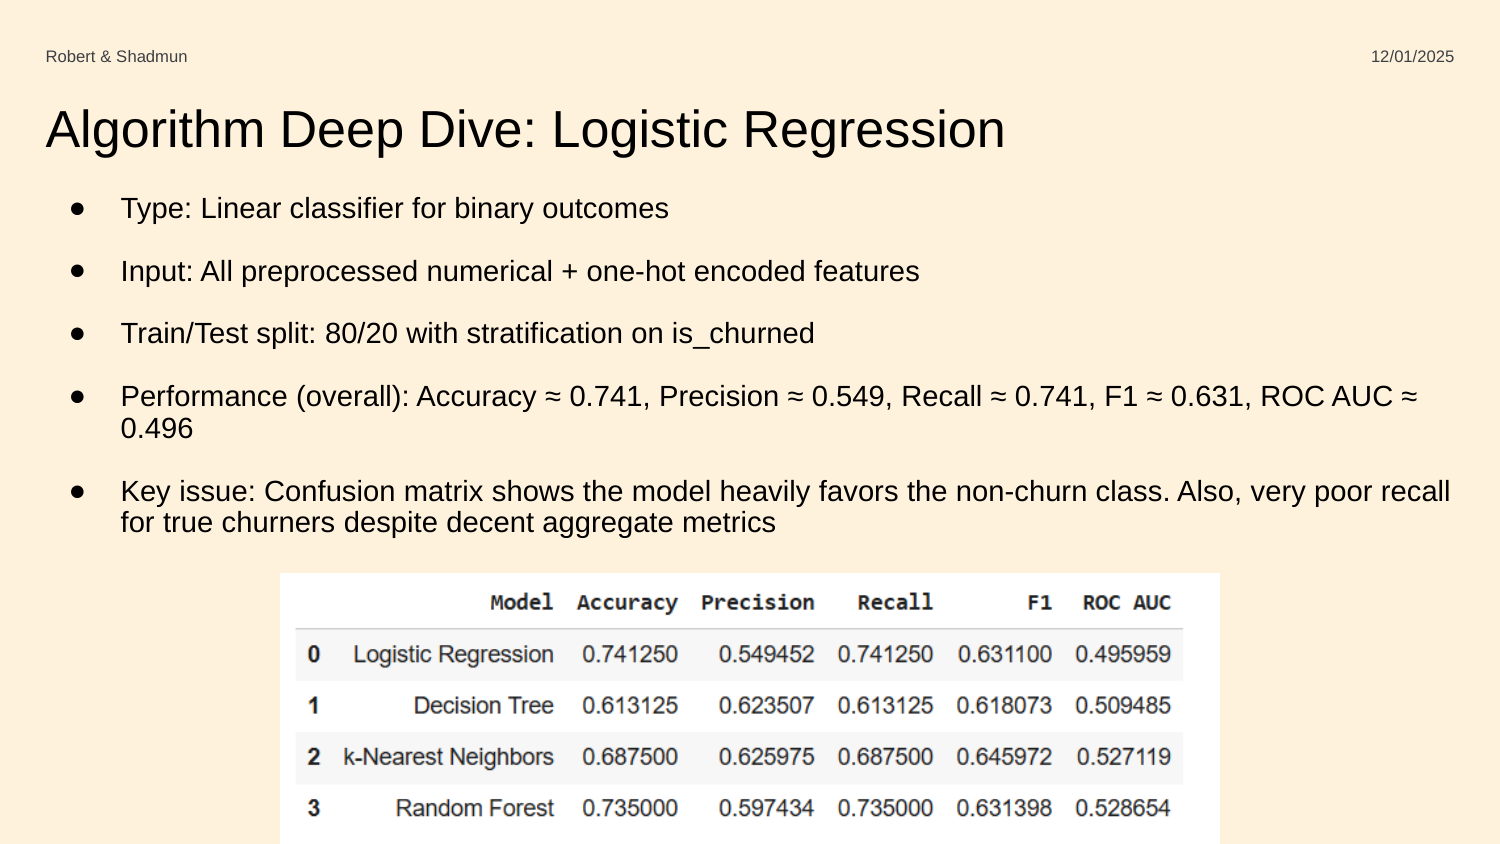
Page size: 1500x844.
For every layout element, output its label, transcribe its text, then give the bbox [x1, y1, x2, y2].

title Algorithm Deep Dive: Logistic Regression [45, 80, 1188, 166]
title Type: Linear classifier for binary outcomes Input: All preprocessed numerical + one-hot encoded features Train/Test split: 80/20 with stratification on is_churned Performance (overall): Accuracy ≈ 0.741, Precision ≈ 0.549, Recall ≈ 0.741, F1 ≈ 0.631, ROC AUC ≈ 0.496 Key issue: Confusion matrix shows the model heavily favors the non-churn class. Also, very poor recall for true churners despite decent aggregate metrics [45, 178, 1455, 780]
picture [279, 573, 1220, 844]
subtitle 12/01/2025 [1187, 45, 1455, 69]
subtitle Robert & Shadmun [45, 45, 313, 69]
